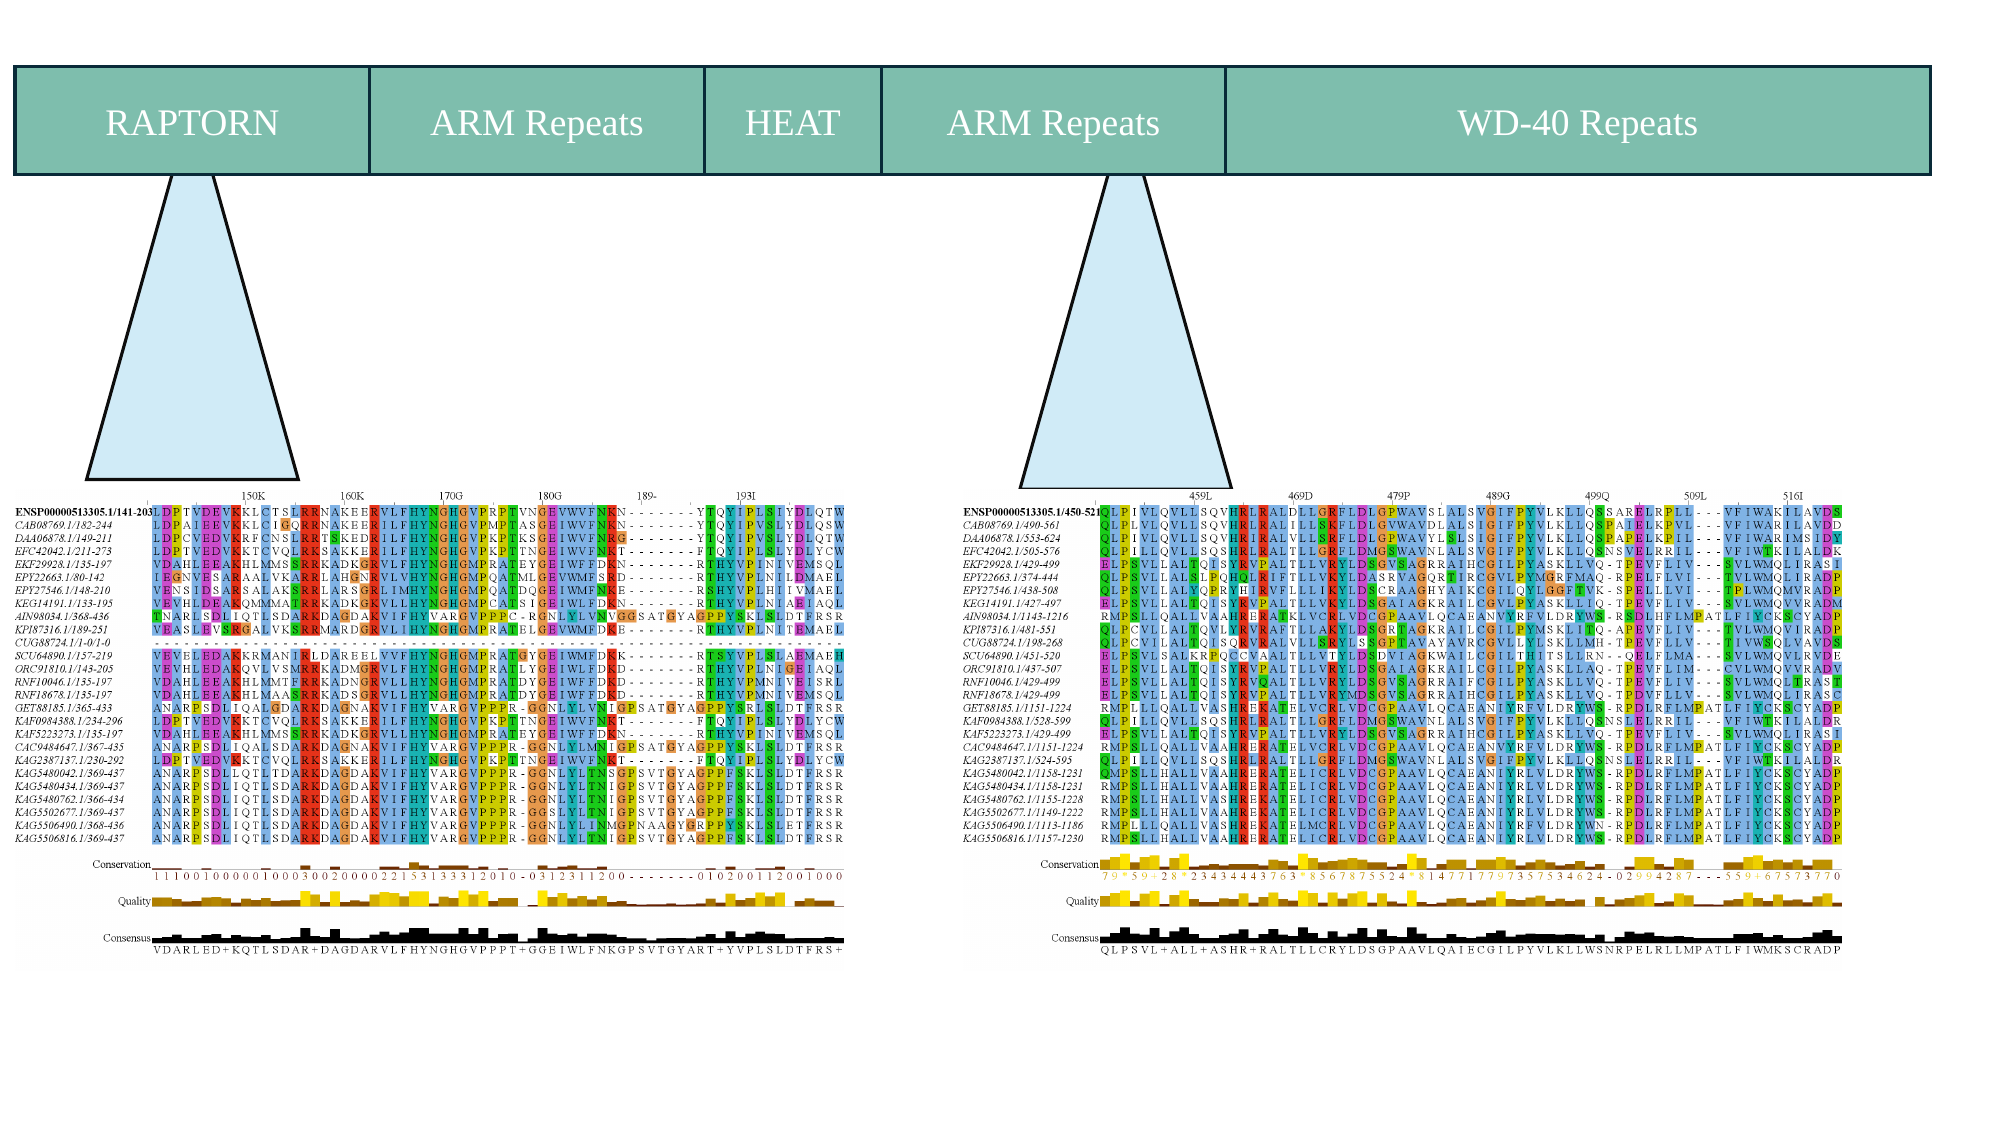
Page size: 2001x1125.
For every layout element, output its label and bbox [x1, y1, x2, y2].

picture [14, 488, 845, 972]
picture [962, 488, 1843, 972]
text_box [1018, 176, 1233, 488]
text_box [14, 65, 1931, 176]
text_box [84, 176, 301, 482]
